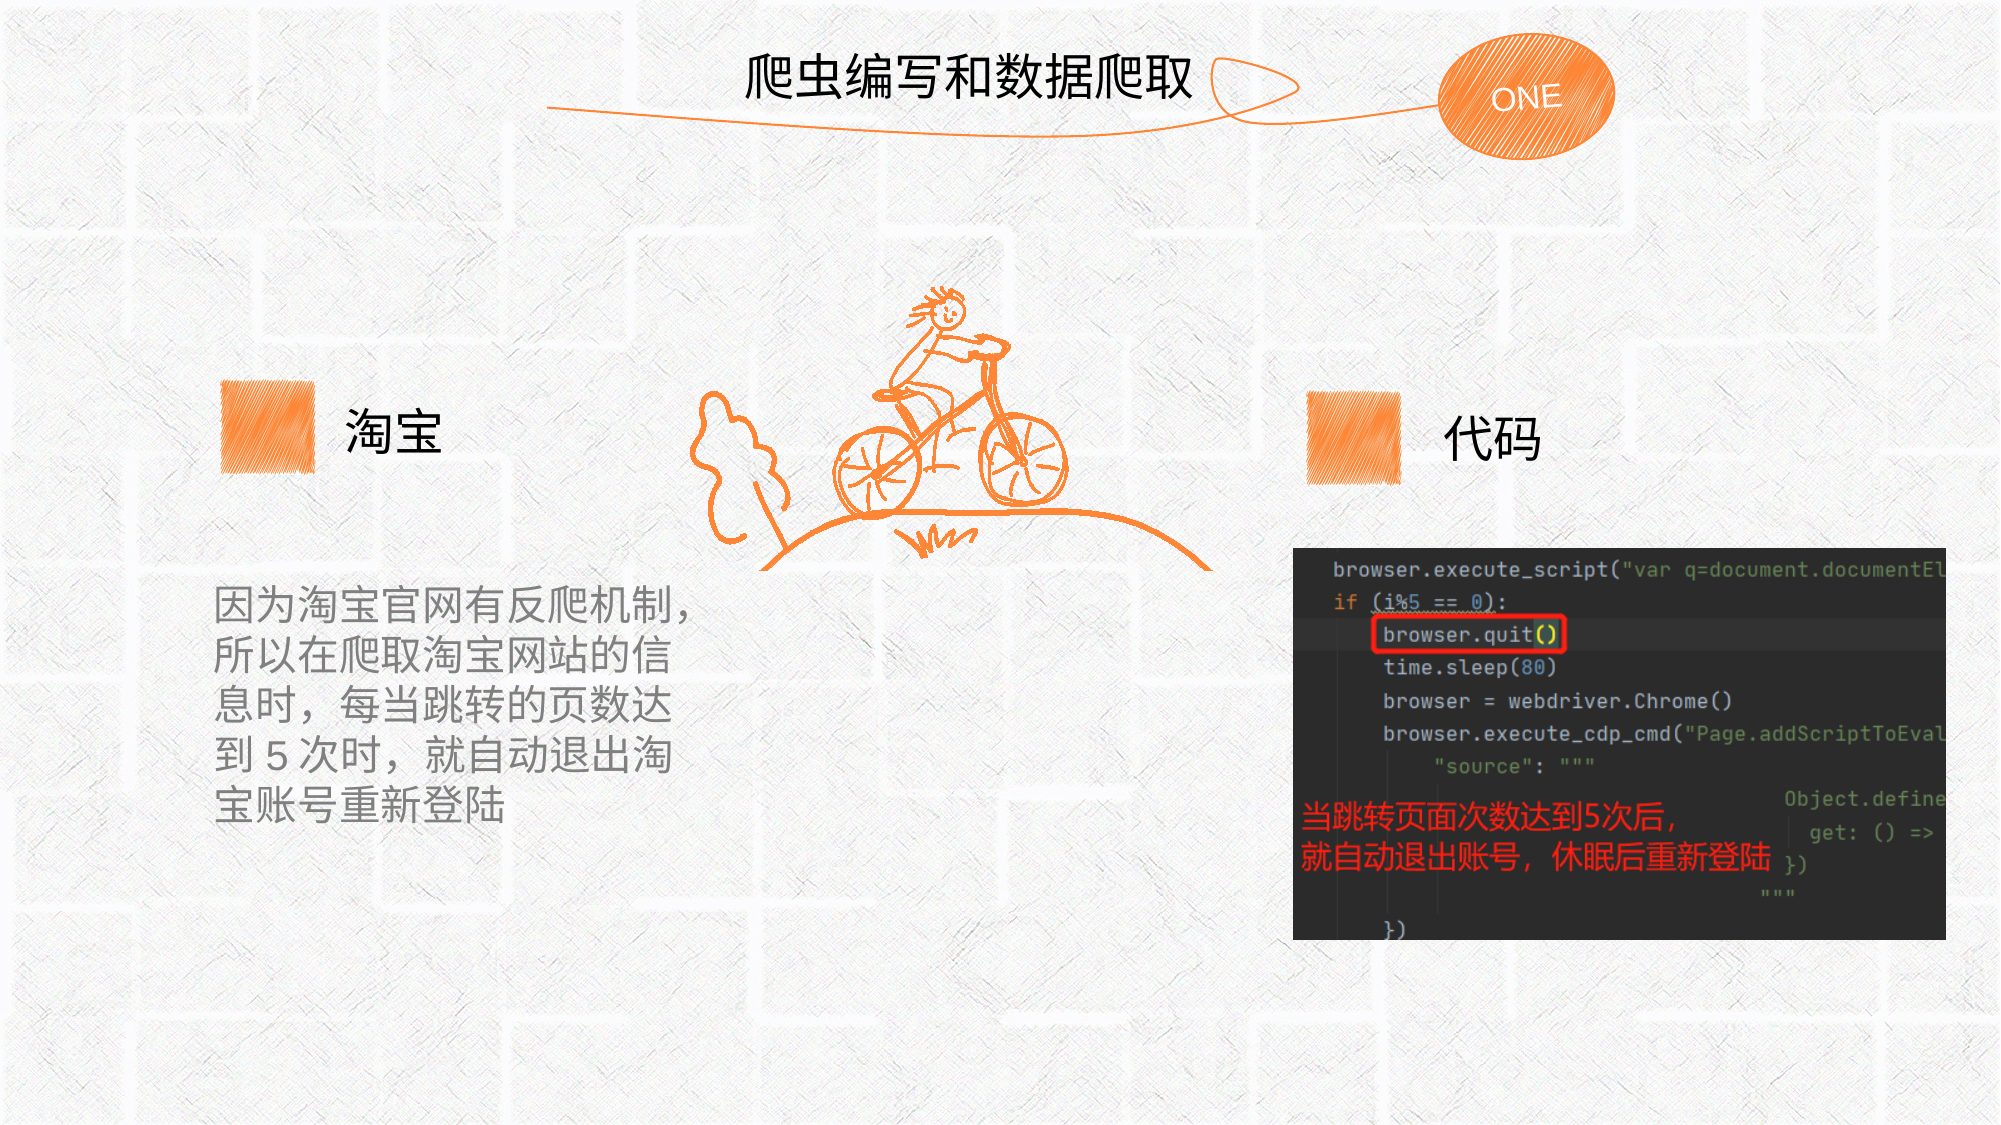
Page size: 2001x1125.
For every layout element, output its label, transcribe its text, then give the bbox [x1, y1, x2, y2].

text_box 代码 [1428, 400, 1559, 475]
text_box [546, 34, 1615, 160]
text_box [219, 379, 317, 476]
text_box 淘宝 [330, 393, 460, 468]
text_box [690, 286, 1213, 571]
picture [1293, 548, 1946, 940]
text_box [1305, 389, 1403, 487]
text_box 因为淘宝官网有反爬机制，所以在爬取淘宝网站的信息时，每当跳转的页数达到5次时，就自动退出淘宝账号重新登陆 [199, 571, 727, 837]
